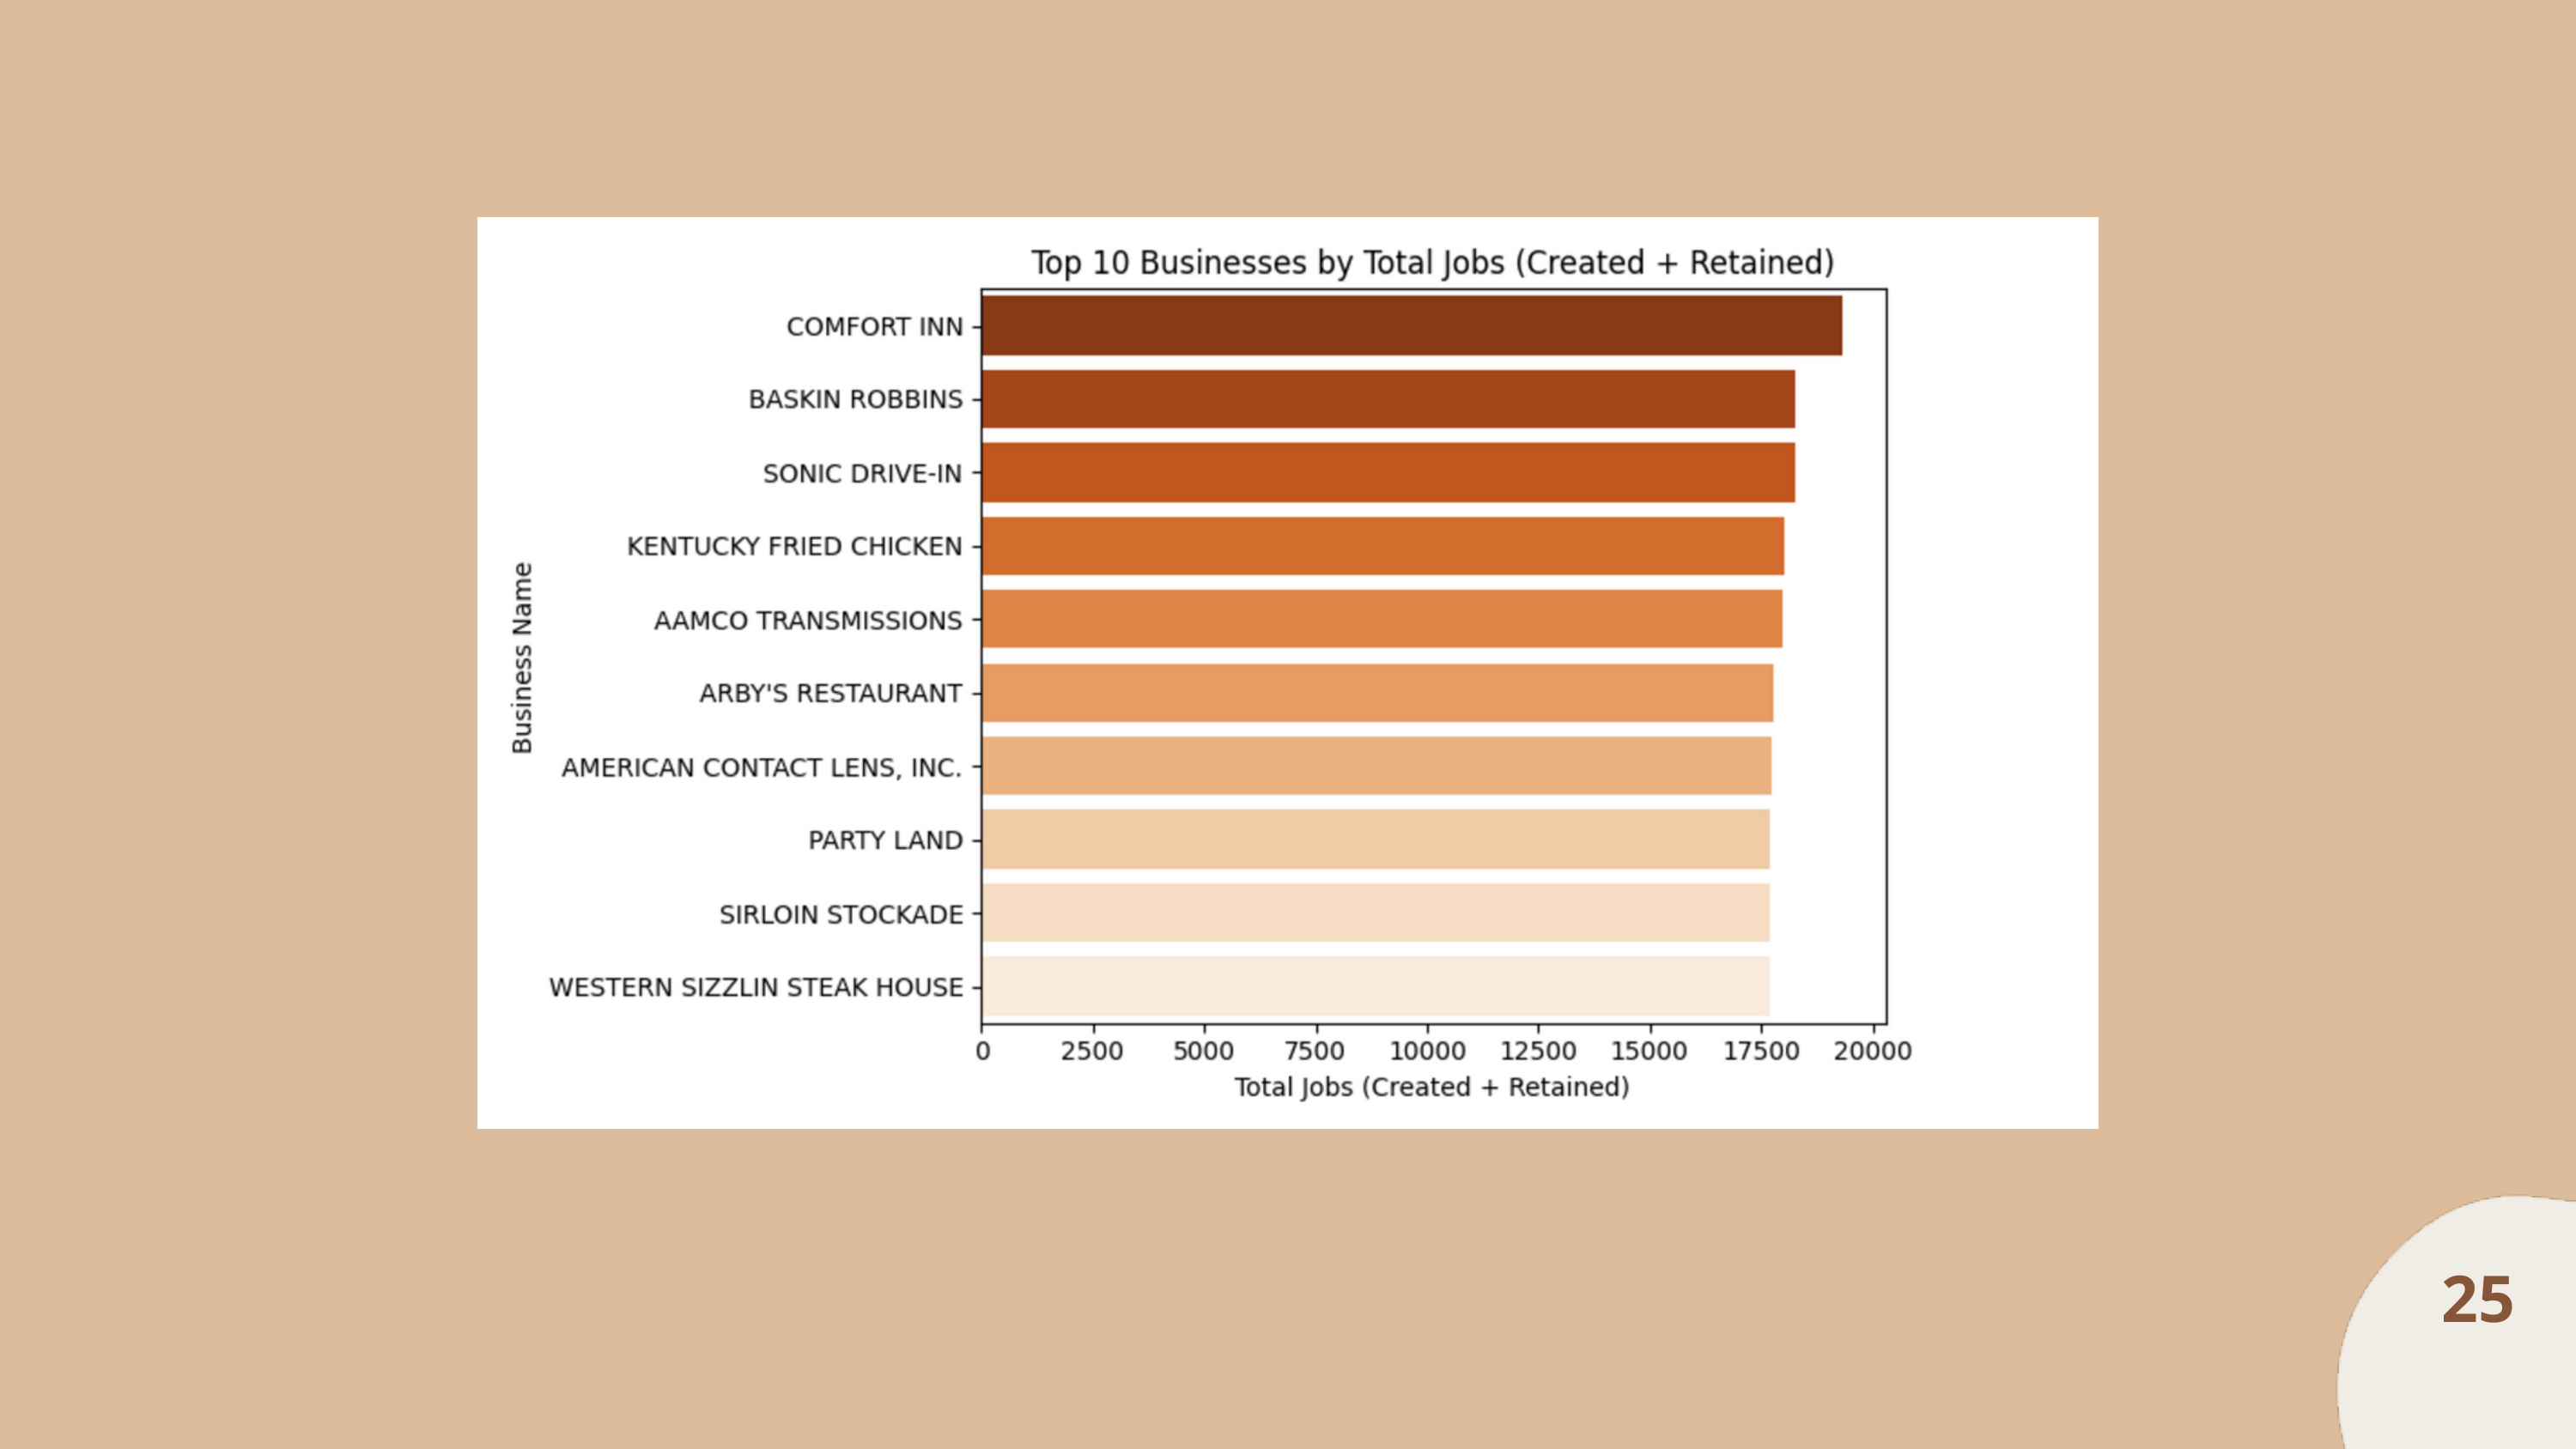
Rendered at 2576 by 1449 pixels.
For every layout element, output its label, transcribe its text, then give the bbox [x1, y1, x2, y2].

text_box [477, 217, 2099, 1129]
text_box 25 [2402, 1245, 2555, 1336]
text_box [2327, 1101, 2576, 1449]
